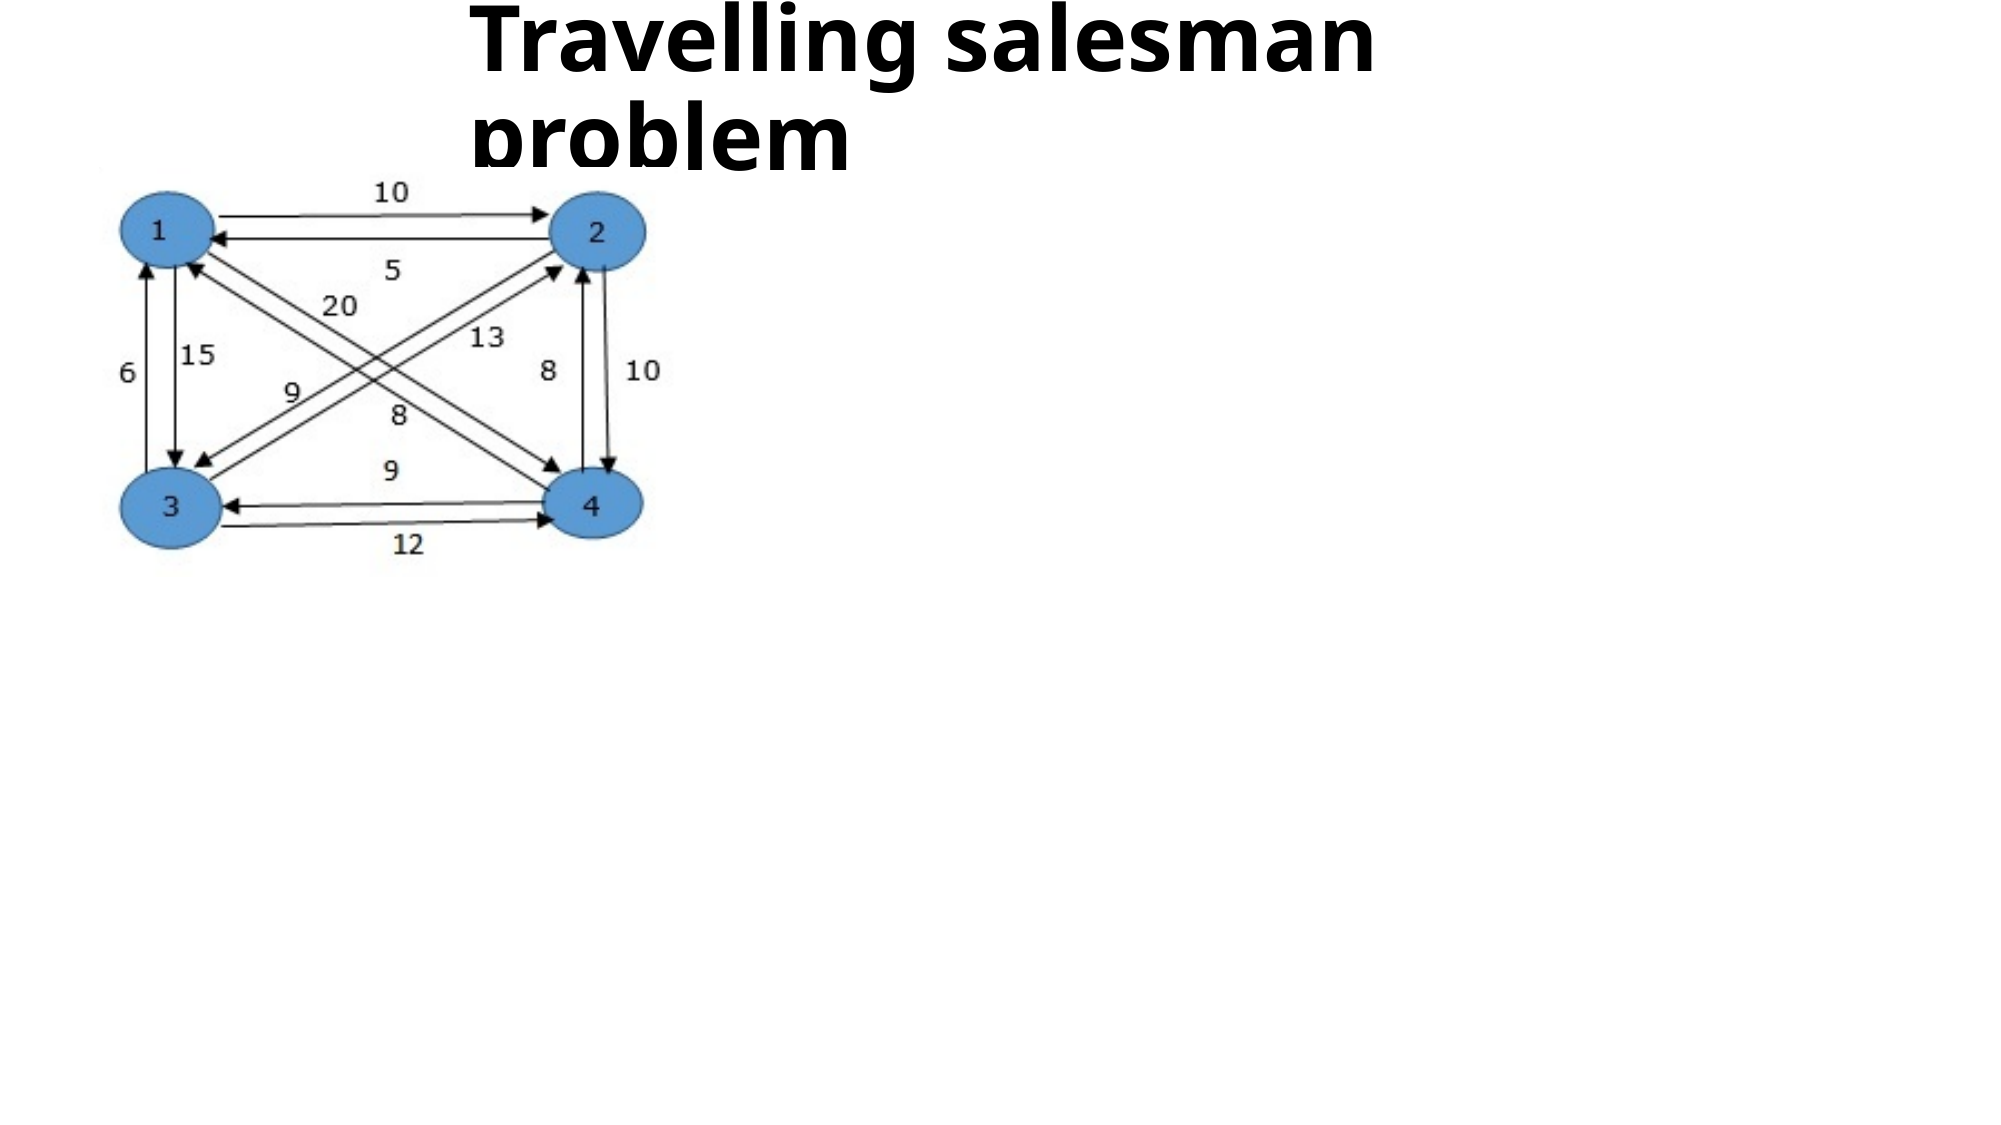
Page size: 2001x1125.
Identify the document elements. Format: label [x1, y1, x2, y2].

title [453, 14, 1547, 168]
picture [99, 167, 678, 577]
